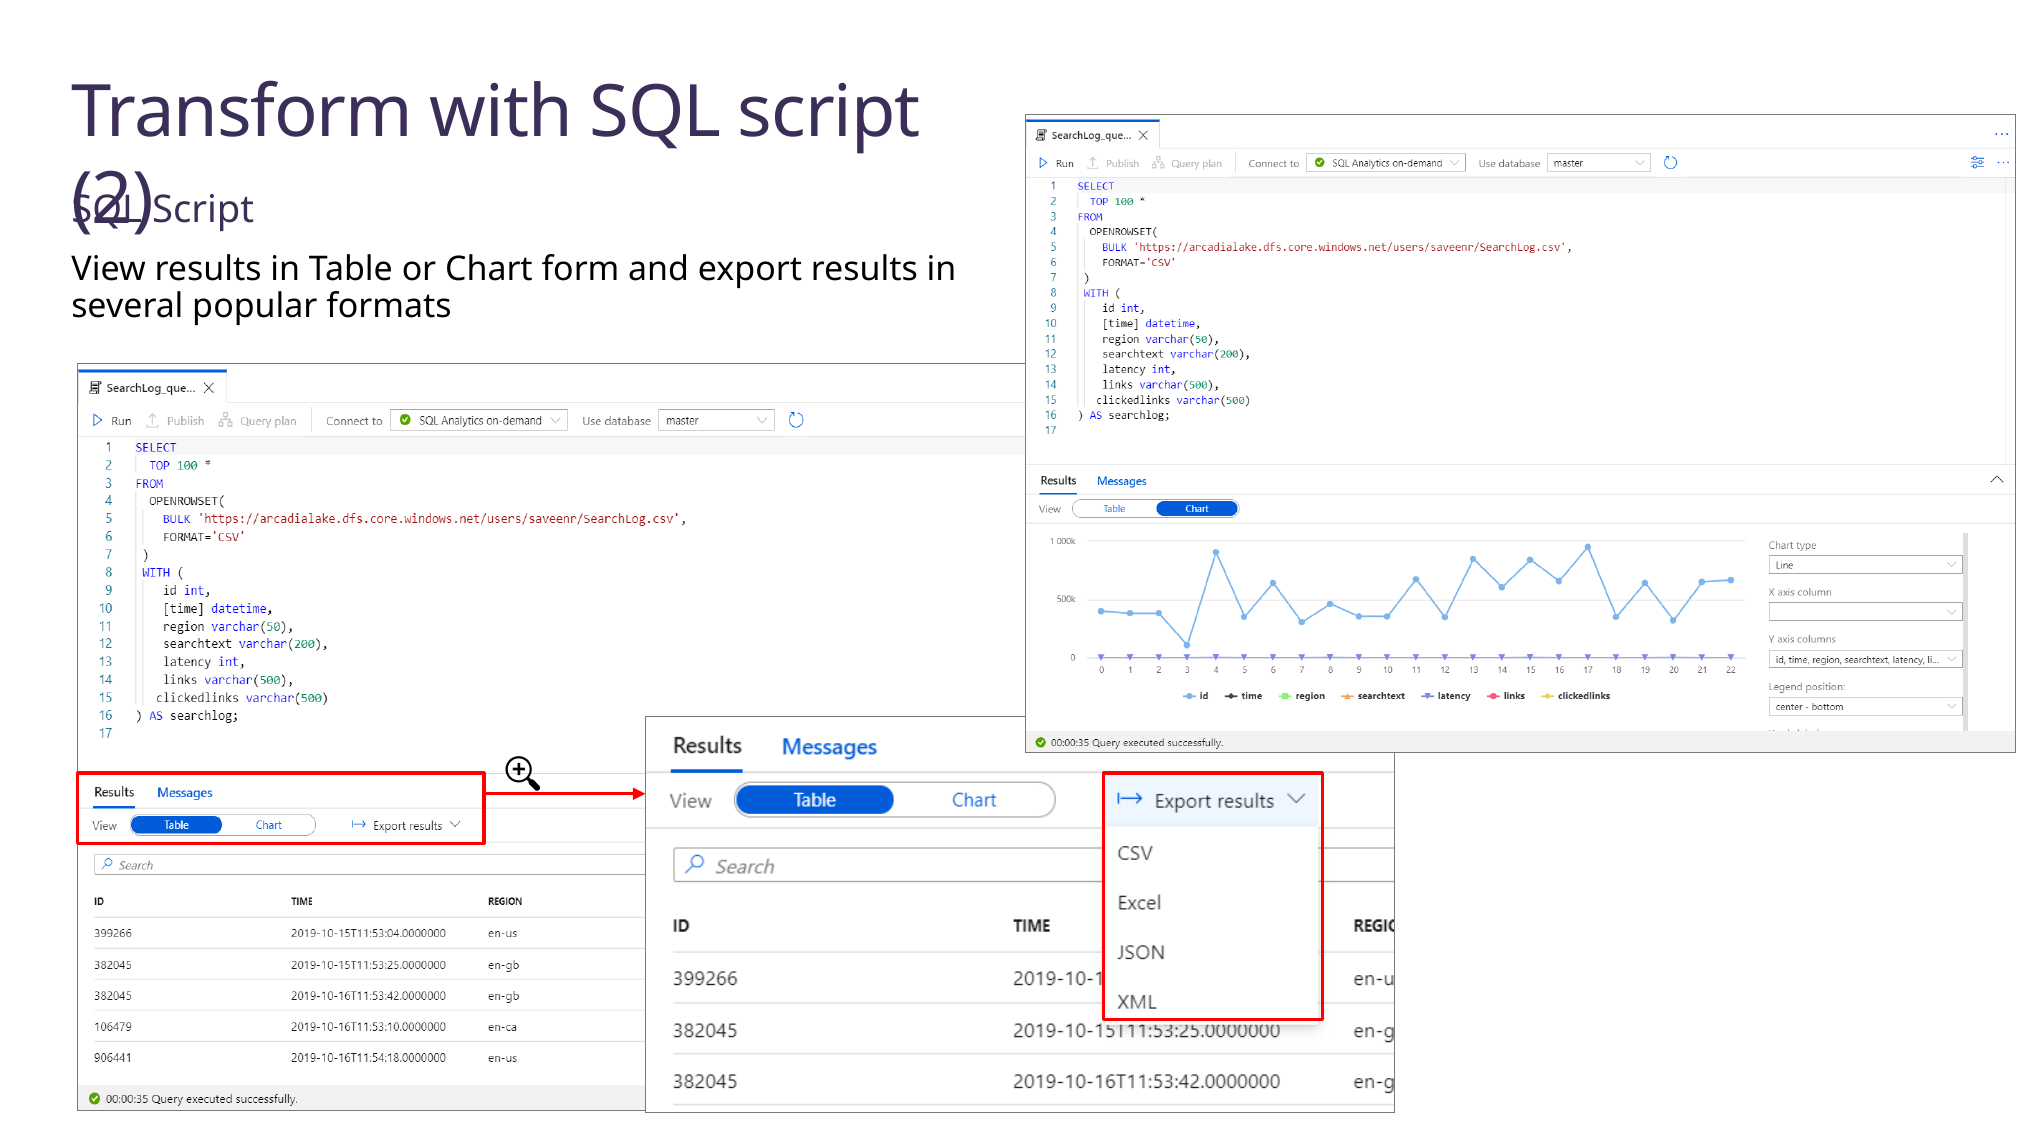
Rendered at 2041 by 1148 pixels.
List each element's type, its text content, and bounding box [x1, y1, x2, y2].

title Transform with SQL script (2) [71, 37, 1001, 165]
picture [77, 114, 2016, 1113]
list SQL Script View results in Table or Chart form and export results in several popular formats [71, 189, 1001, 349]
